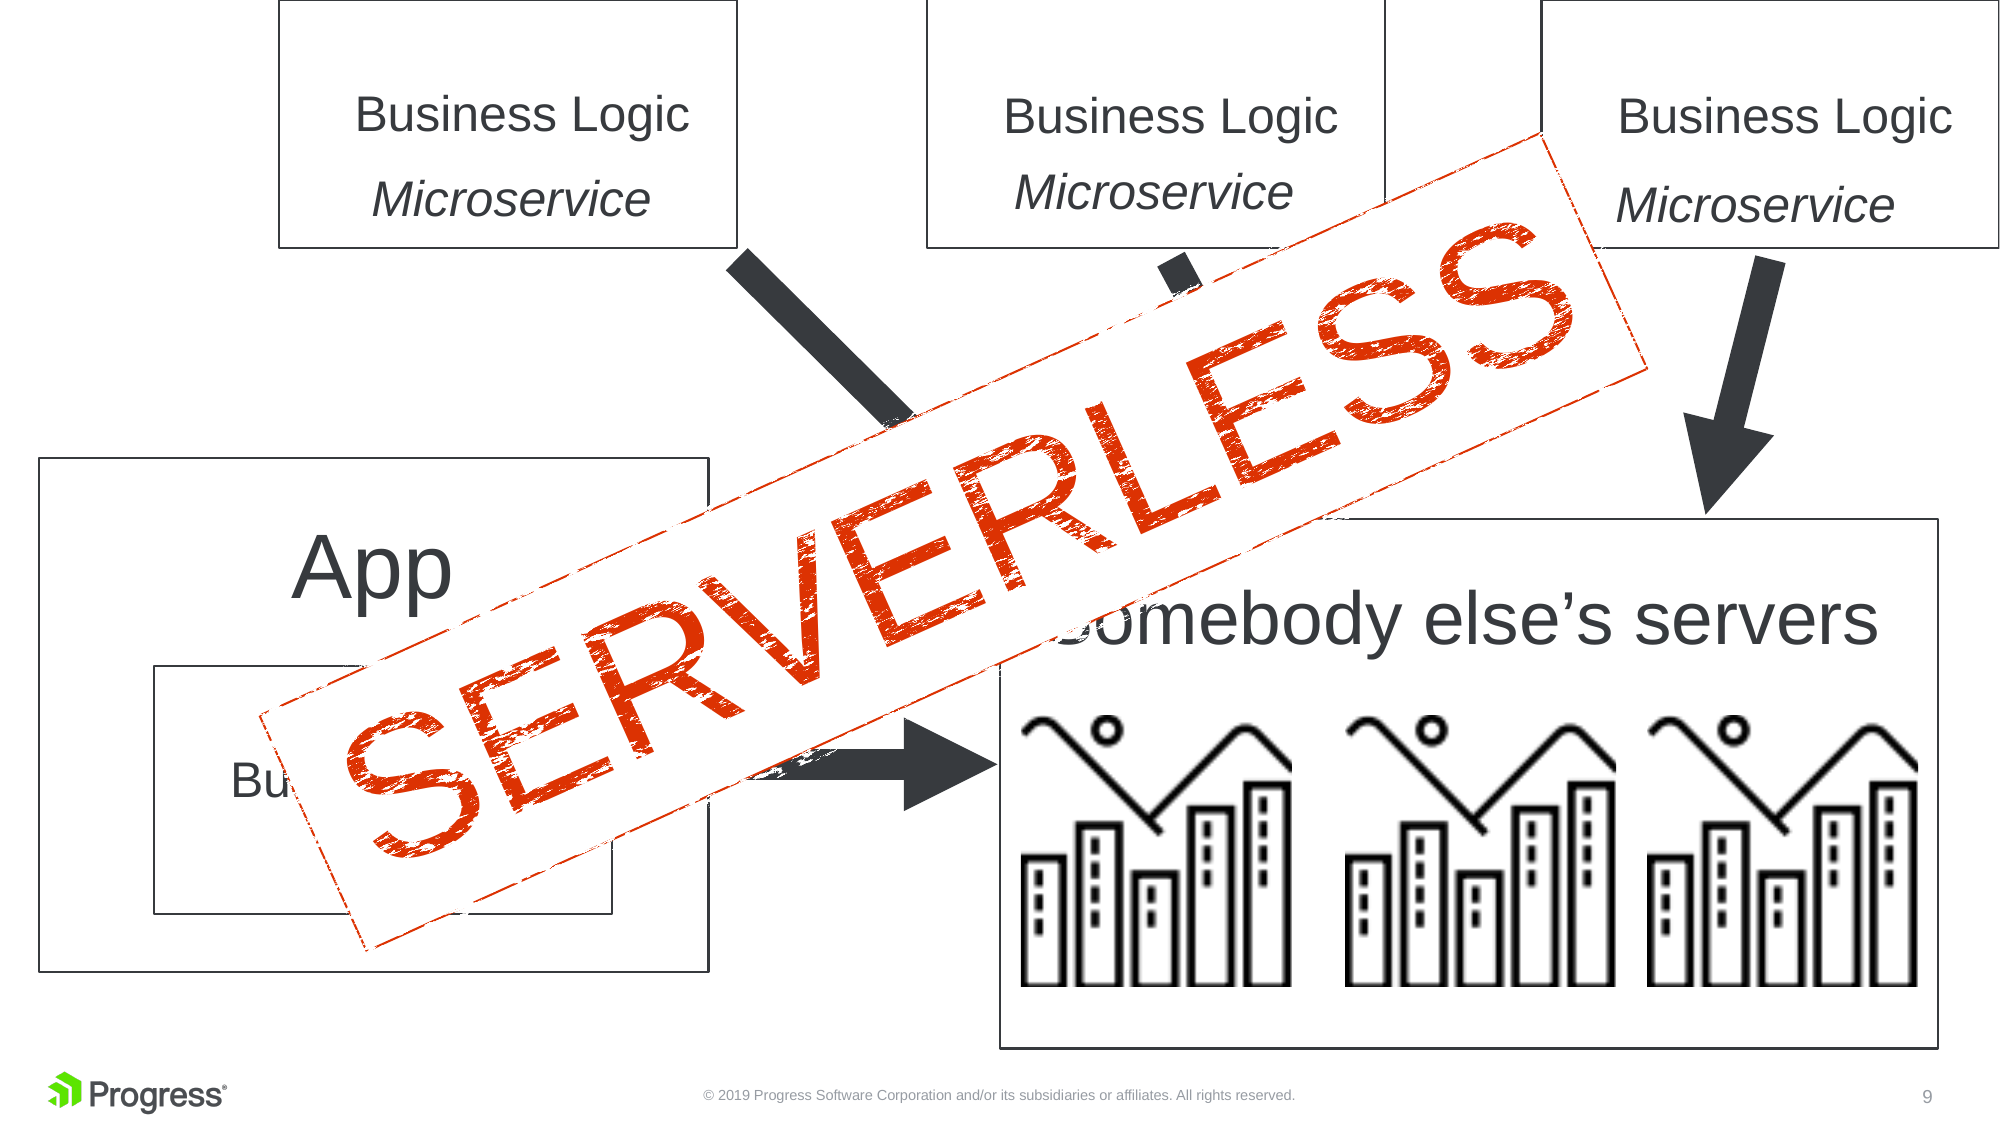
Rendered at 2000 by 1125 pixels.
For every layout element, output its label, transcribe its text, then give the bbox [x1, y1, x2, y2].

picture [1250, 123, 1661, 401]
text_box Somebody else’s servers [1697, 561, 1925, 667]
text_box [476, 852, 613, 915]
picture [1000, 294, 1170, 401]
picture [254, 682, 987, 962]
picture [1344, 715, 1617, 987]
text_box [278, 0, 737, 249]
text_box [927, 0, 1386, 248]
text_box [214, 401, 1693, 682]
text_box [154, 665, 346, 915]
picture [1020, 715, 1293, 987]
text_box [736, 258, 1000, 399]
picture [1646, 715, 1919, 987]
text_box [1170, 258, 1312, 399]
text_box [999, 518, 1939, 1049]
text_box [1705, 258, 1771, 515]
text_box [38, 458, 709, 973]
text_box Microservice [356, 159, 667, 235]
text_box [1541, 0, 2000, 249]
text_box Microservice [1600, 164, 1912, 240]
text_box Microservice [998, 152, 1310, 228]
